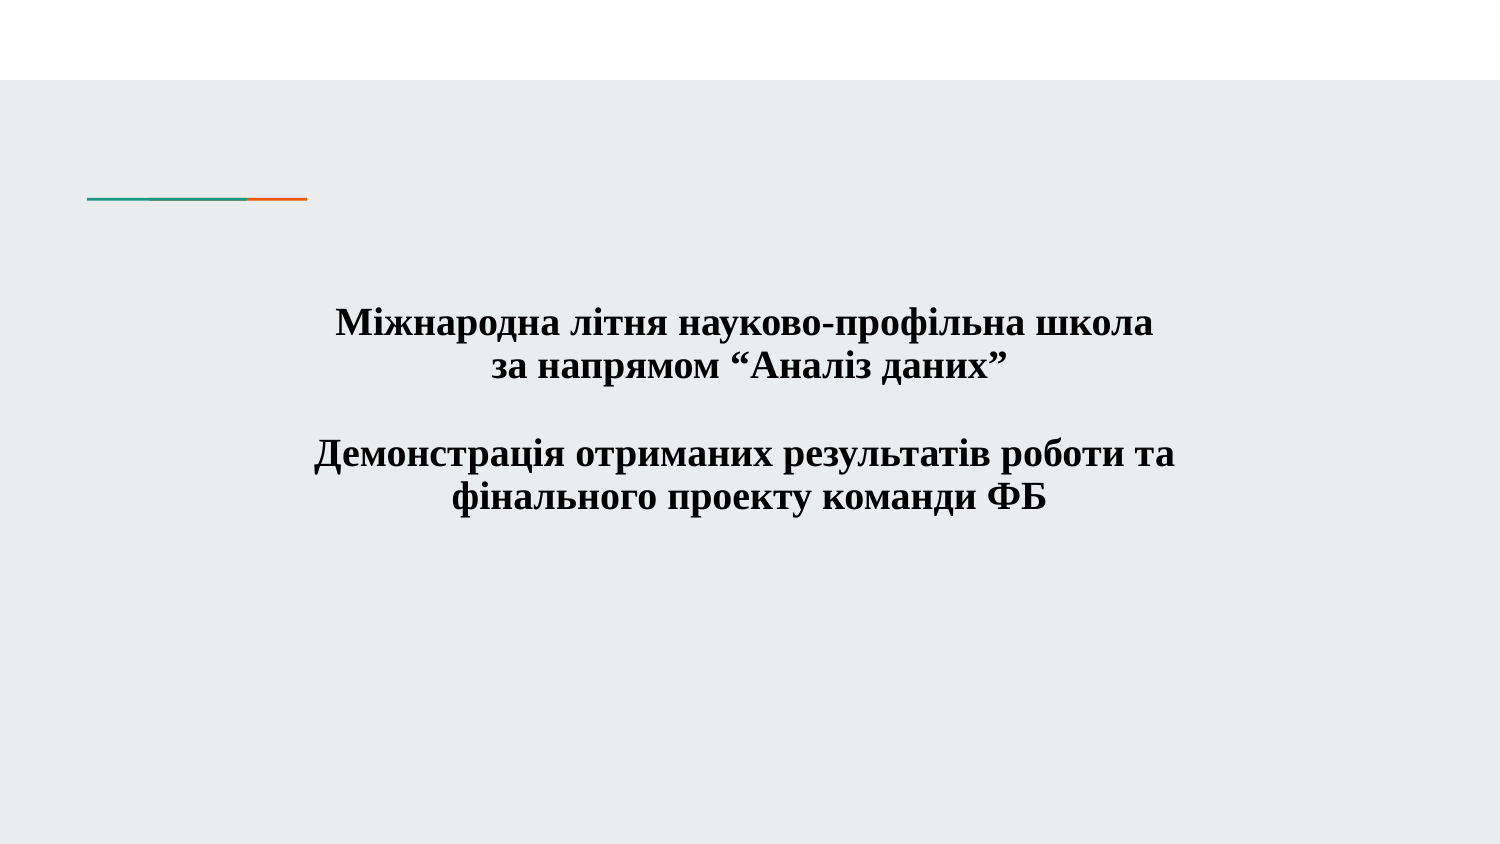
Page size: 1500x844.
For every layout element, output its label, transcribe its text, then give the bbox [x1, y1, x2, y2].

title Міжнародна літня науково-профільна школа за напрямом “Аналіз даних” Демонстрація отриманих результатів роботи та фінального проекту команди ФБ [164, 285, 1336, 559]
